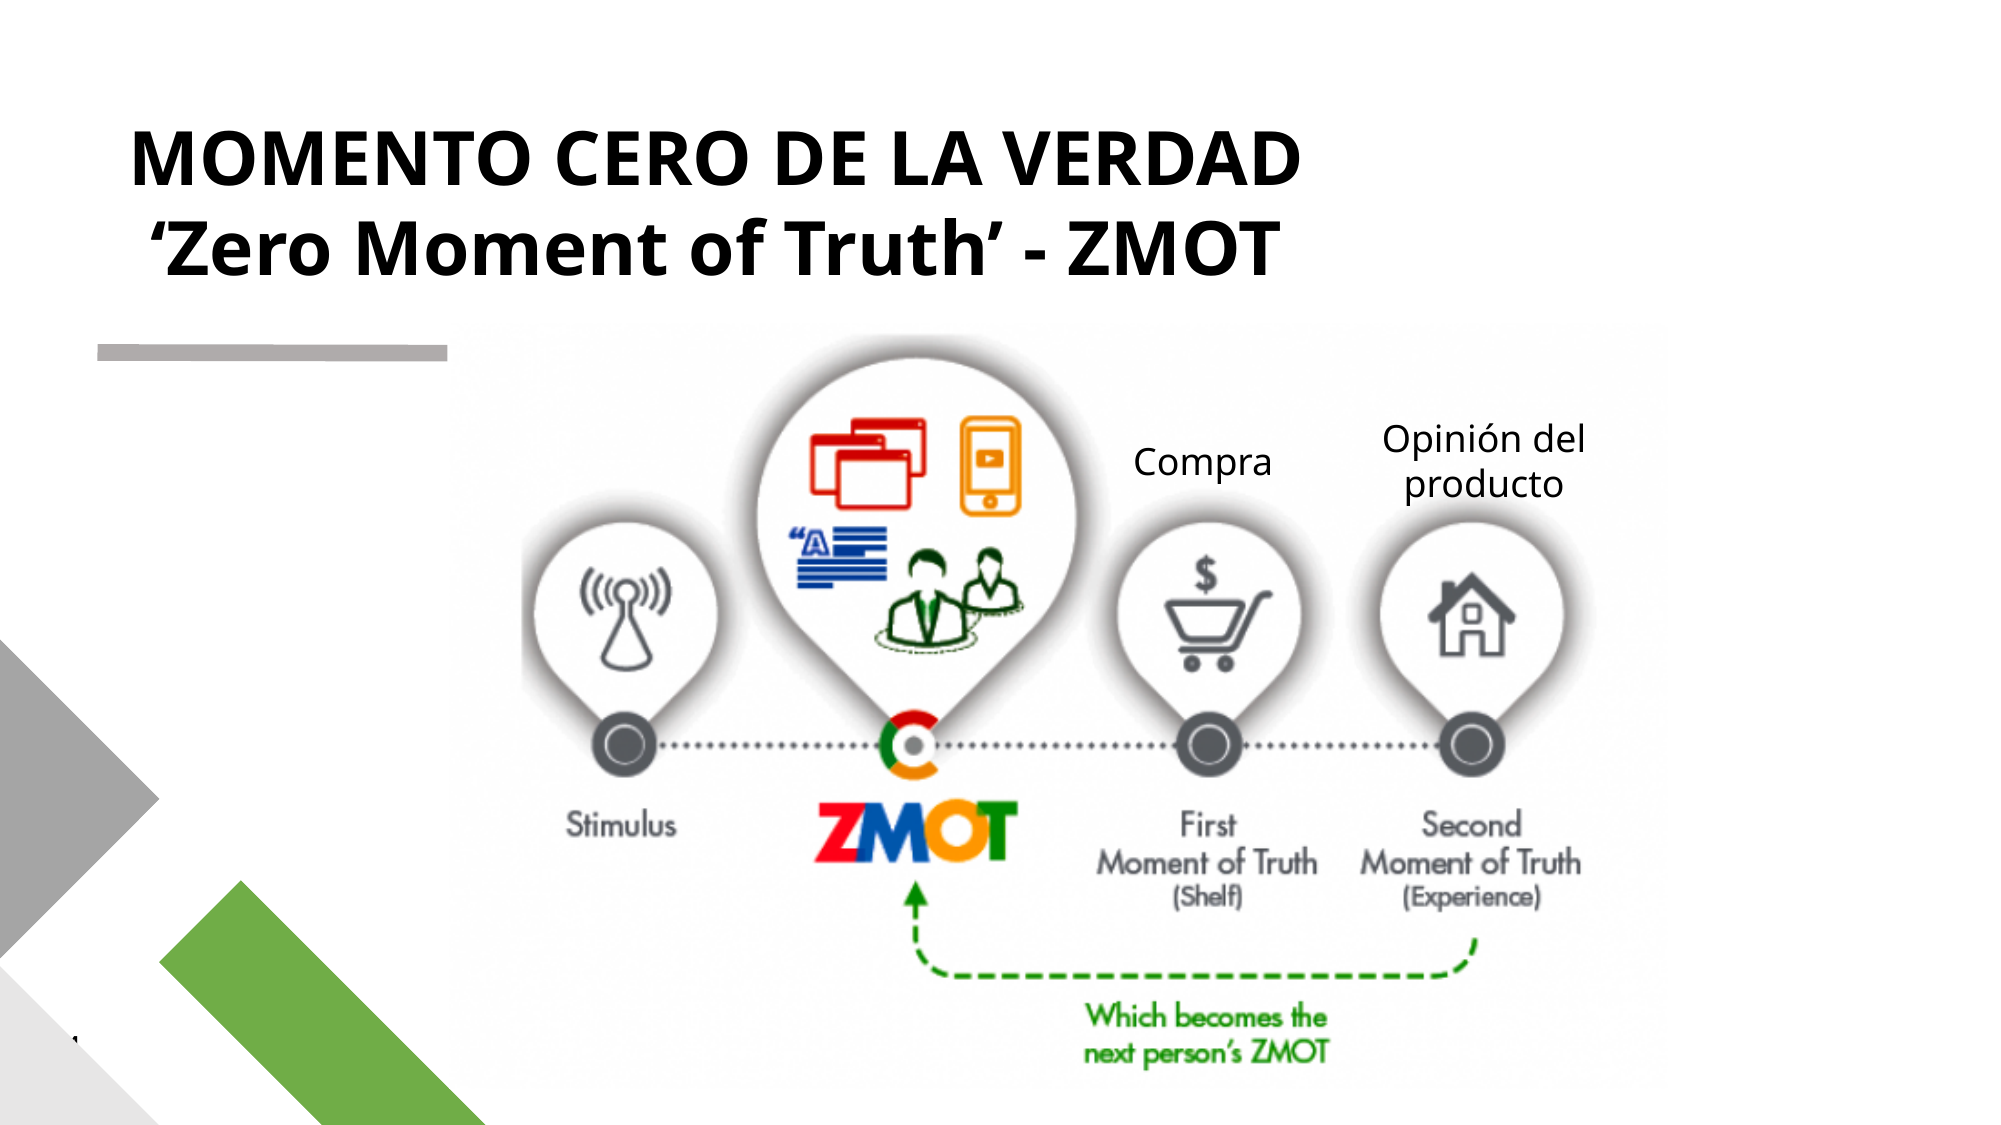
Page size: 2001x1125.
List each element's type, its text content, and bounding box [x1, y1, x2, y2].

text_box MOMENTO CERO DE LA VERDAD ‘Zero Moment of Truth’ - ZMOT [54, 102, 1379, 184]
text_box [0, 639, 486, 1125]
picture [449, 323, 1668, 1090]
